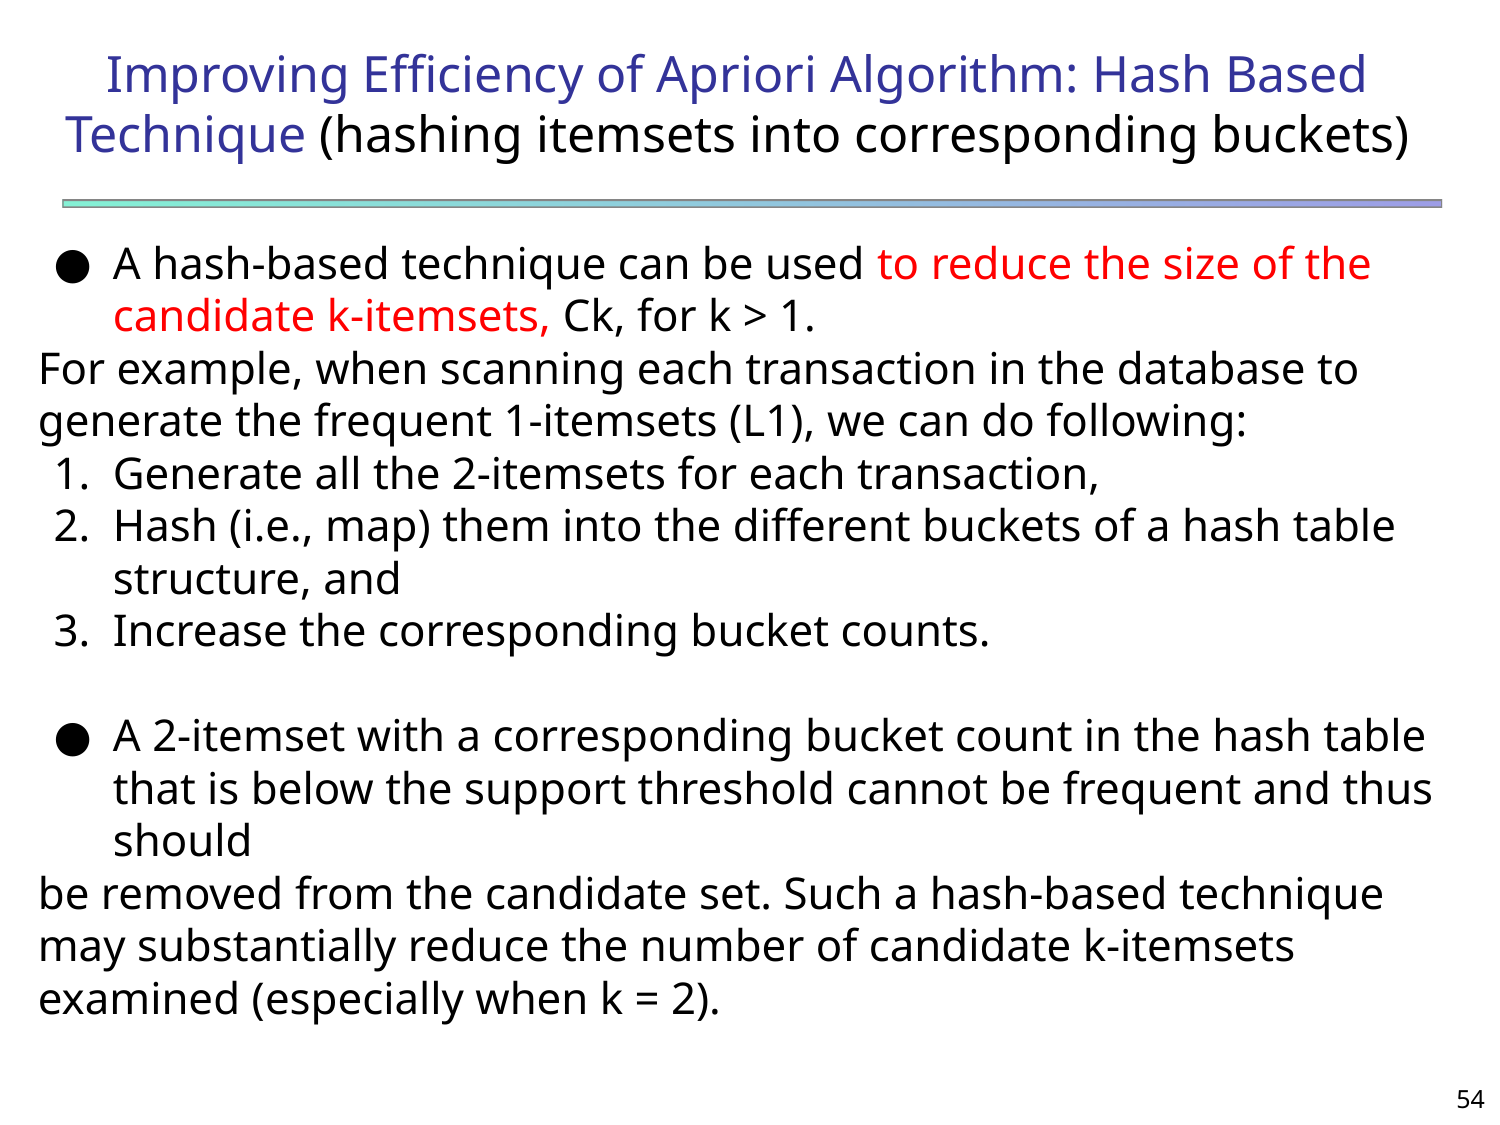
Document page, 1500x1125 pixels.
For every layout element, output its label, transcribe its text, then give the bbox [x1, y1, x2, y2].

text_box A hash-based technique can be used to reduce the size of the candidate k-itemsets, Ck, for k > 1. For example, when scanning each transaction in the database to generate the frequent 1-itemsets (L1), we can do following: Generate all the 2-itemsets for each transaction, Hash (i.e., map) them into the different buckets of a hash table structure, and Increase the corresponding bucket counts. A 2-itemset with a corresponding bucket count in the hash table that is below the support threshold cannot be frequent and thus should be removed from the candidate set. Such a hash-based technique may substantially reduce the number of candidate k-itemsets examined (especially when k = 2). [22, 220, 1476, 1088]
title Improving Efficiency of Apriori Algorithm: Hash Based Technique (hashing itemsets into corresponding buckets) [0, 137, 1476, 238]
slide_number ‹#› [1187, 1062, 1500, 1125]
